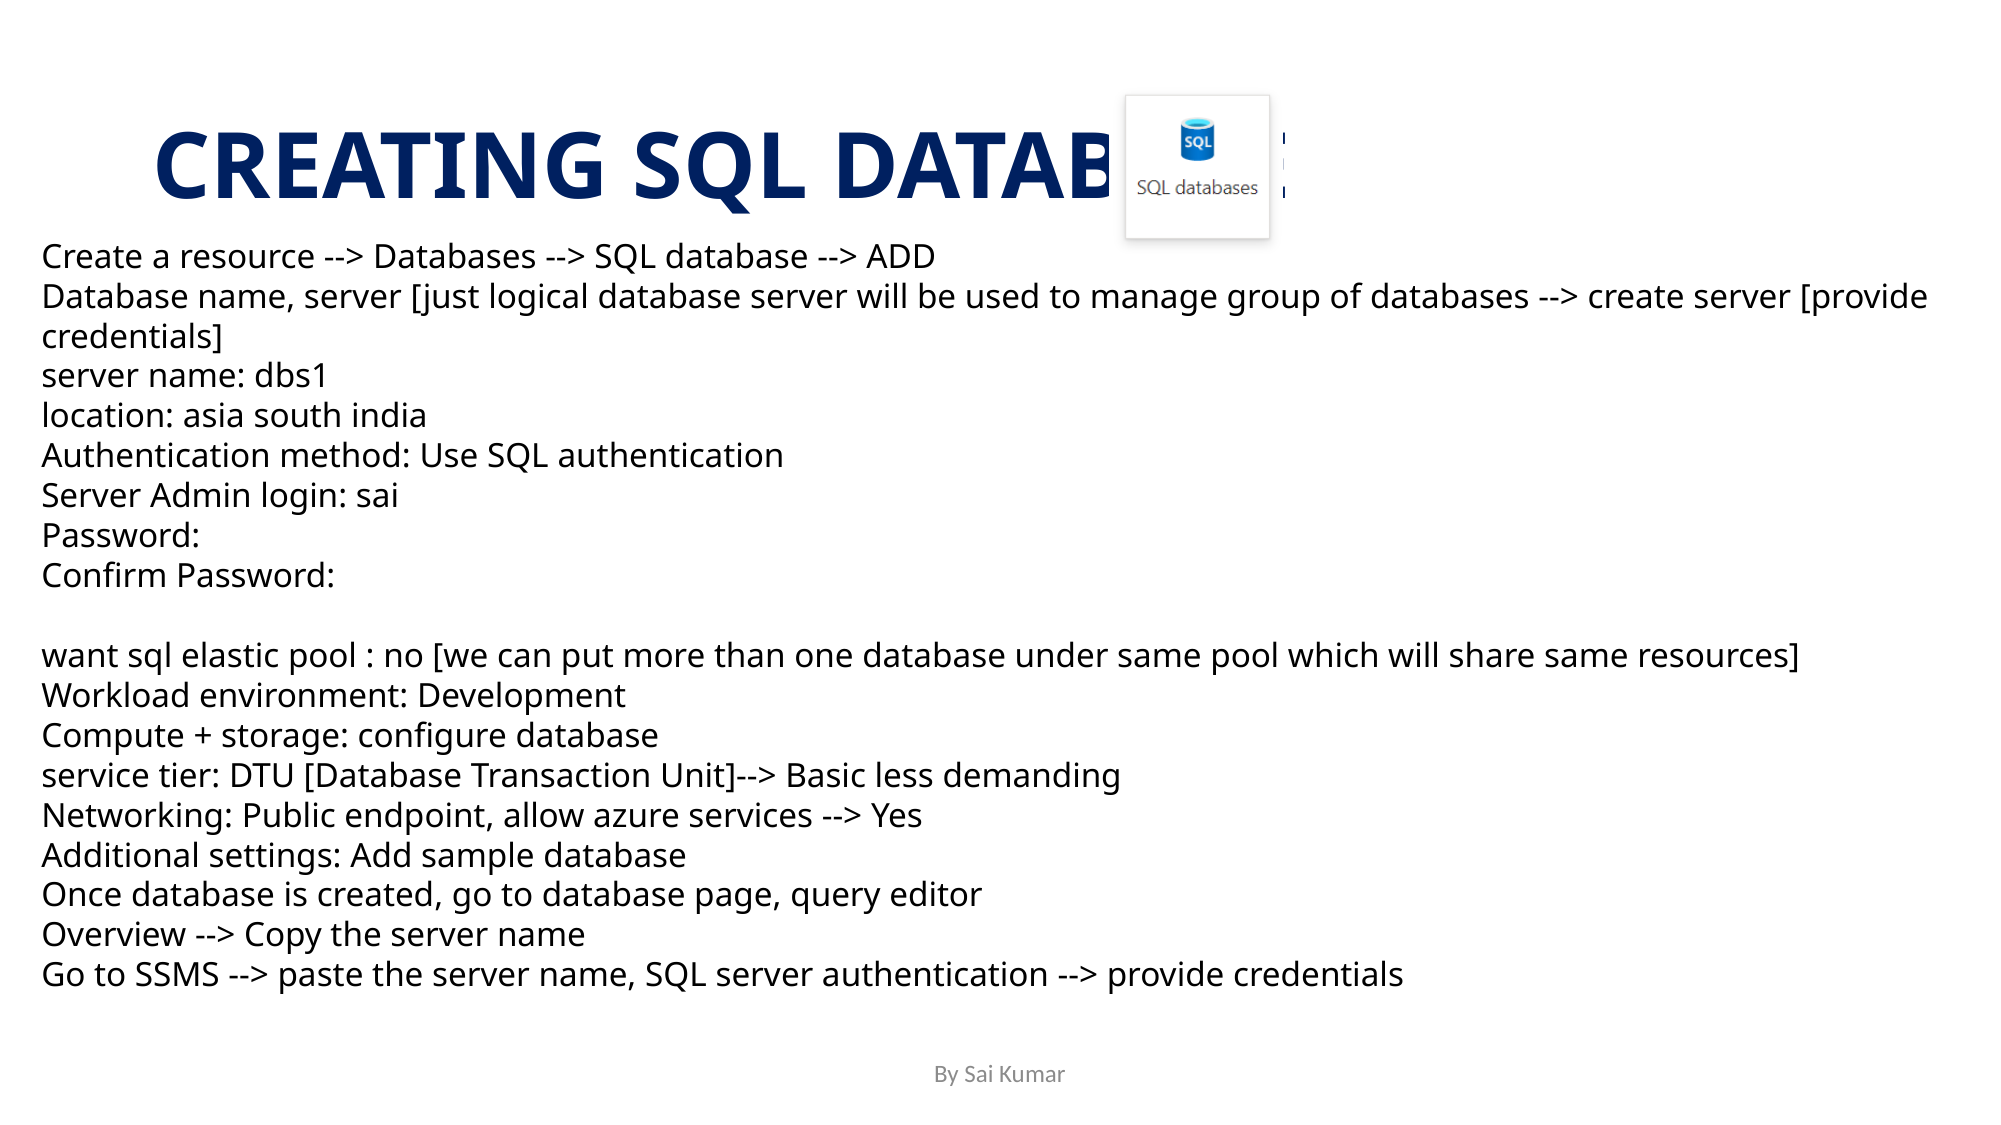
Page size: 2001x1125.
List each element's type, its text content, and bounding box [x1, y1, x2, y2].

picture [1109, 83, 1283, 255]
text_box Create a resource --> Databases --> SQL database --> ADD Database name, server [just logical database server will be used to manage group of databases --> create server [provide credentials] server name: dbs1 location: asia south india Authentication method: Use SQL authentication Server Admin login: sai Password: Confirm Password: want sql elastic pool : no [we can put more than one database under same pool which will share same resources] Workload environment: Development Compute + storage: configure database service tier: DTU [Database Transaction Unit]--> Basic less demanding Networking: Public endpoint, allow azure services --> Yes Additional settings: Add sample database Once database is created, go to database page, query editor Overview --> Copy the server name Go to SSMS --> paste the server name, SQL server authentication --> provide credentials [26, 227, 1972, 1001]
title CREATING SQL DATABASE [137, 59, 1863, 227]
footer By Sai Kumar [662, 1042, 1338, 1103]
